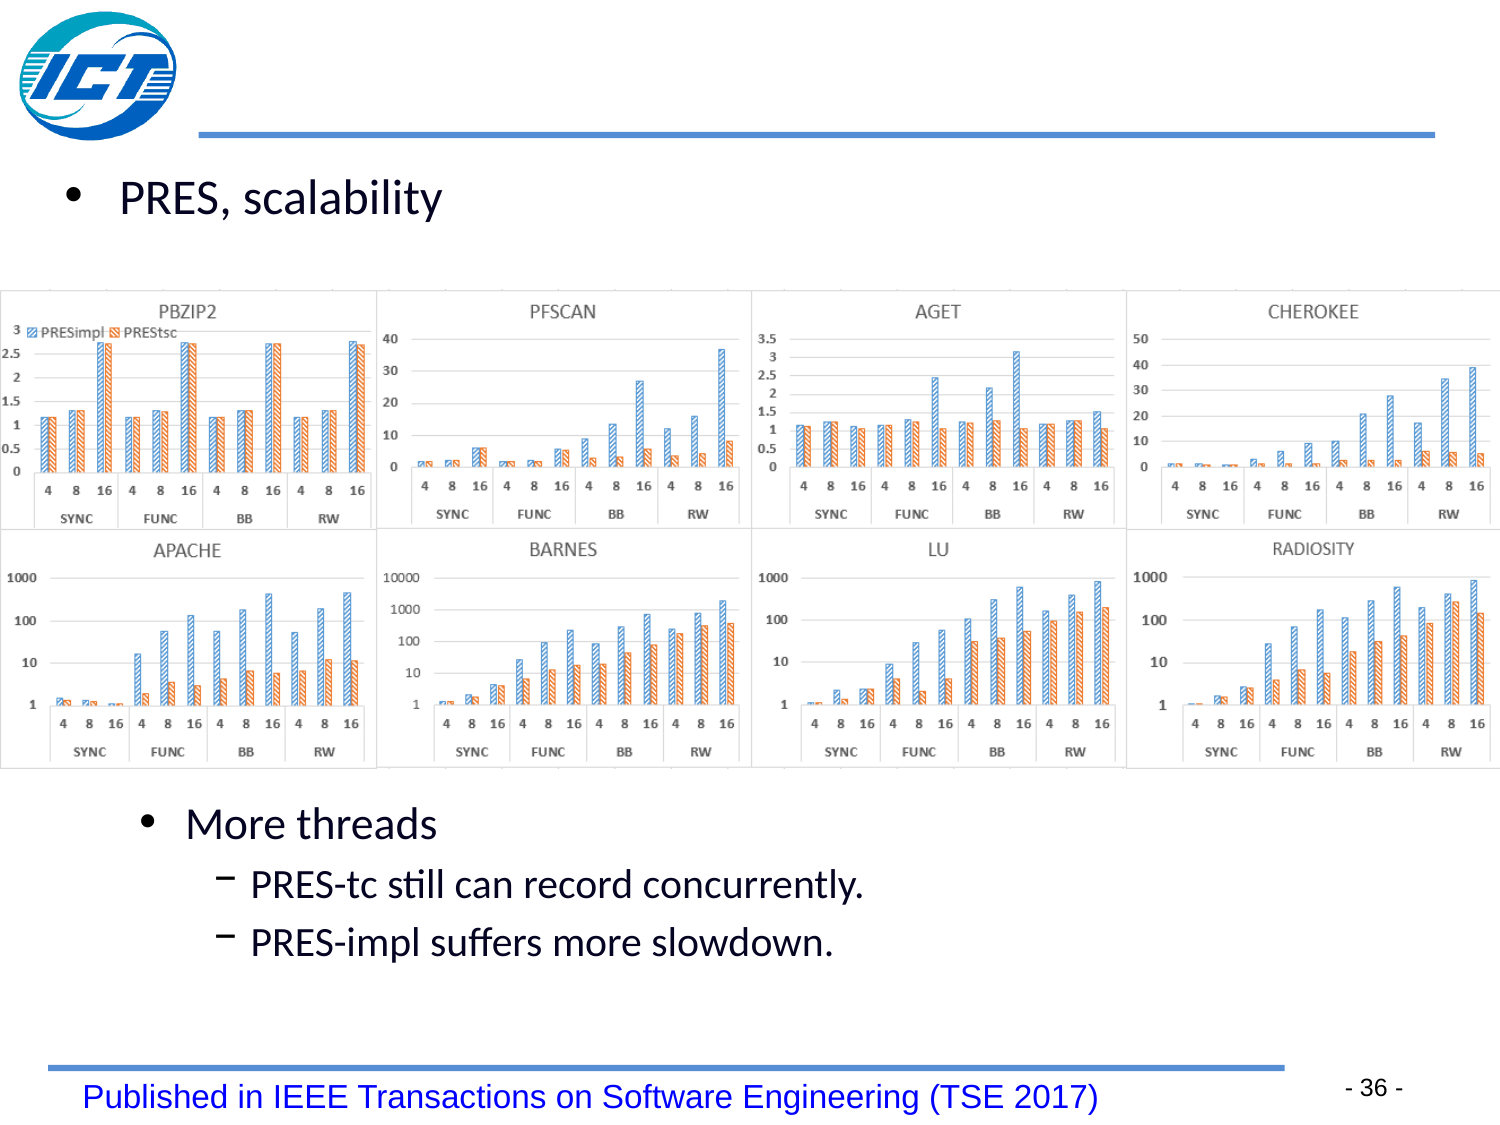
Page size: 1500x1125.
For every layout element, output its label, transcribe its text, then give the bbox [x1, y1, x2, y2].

list PRES, scalability More threads PRES-tc still can record concurrently. PRES-impl suffers more slowdown. [47, 777, 1453, 1069]
picture [16, 5, 181, 146]
picture [0, 289, 1500, 769]
list PRES, scalability More threads PRES-tc still can record concurrently. PRES-impl suffers more slowdown. [47, 156, 1453, 288]
